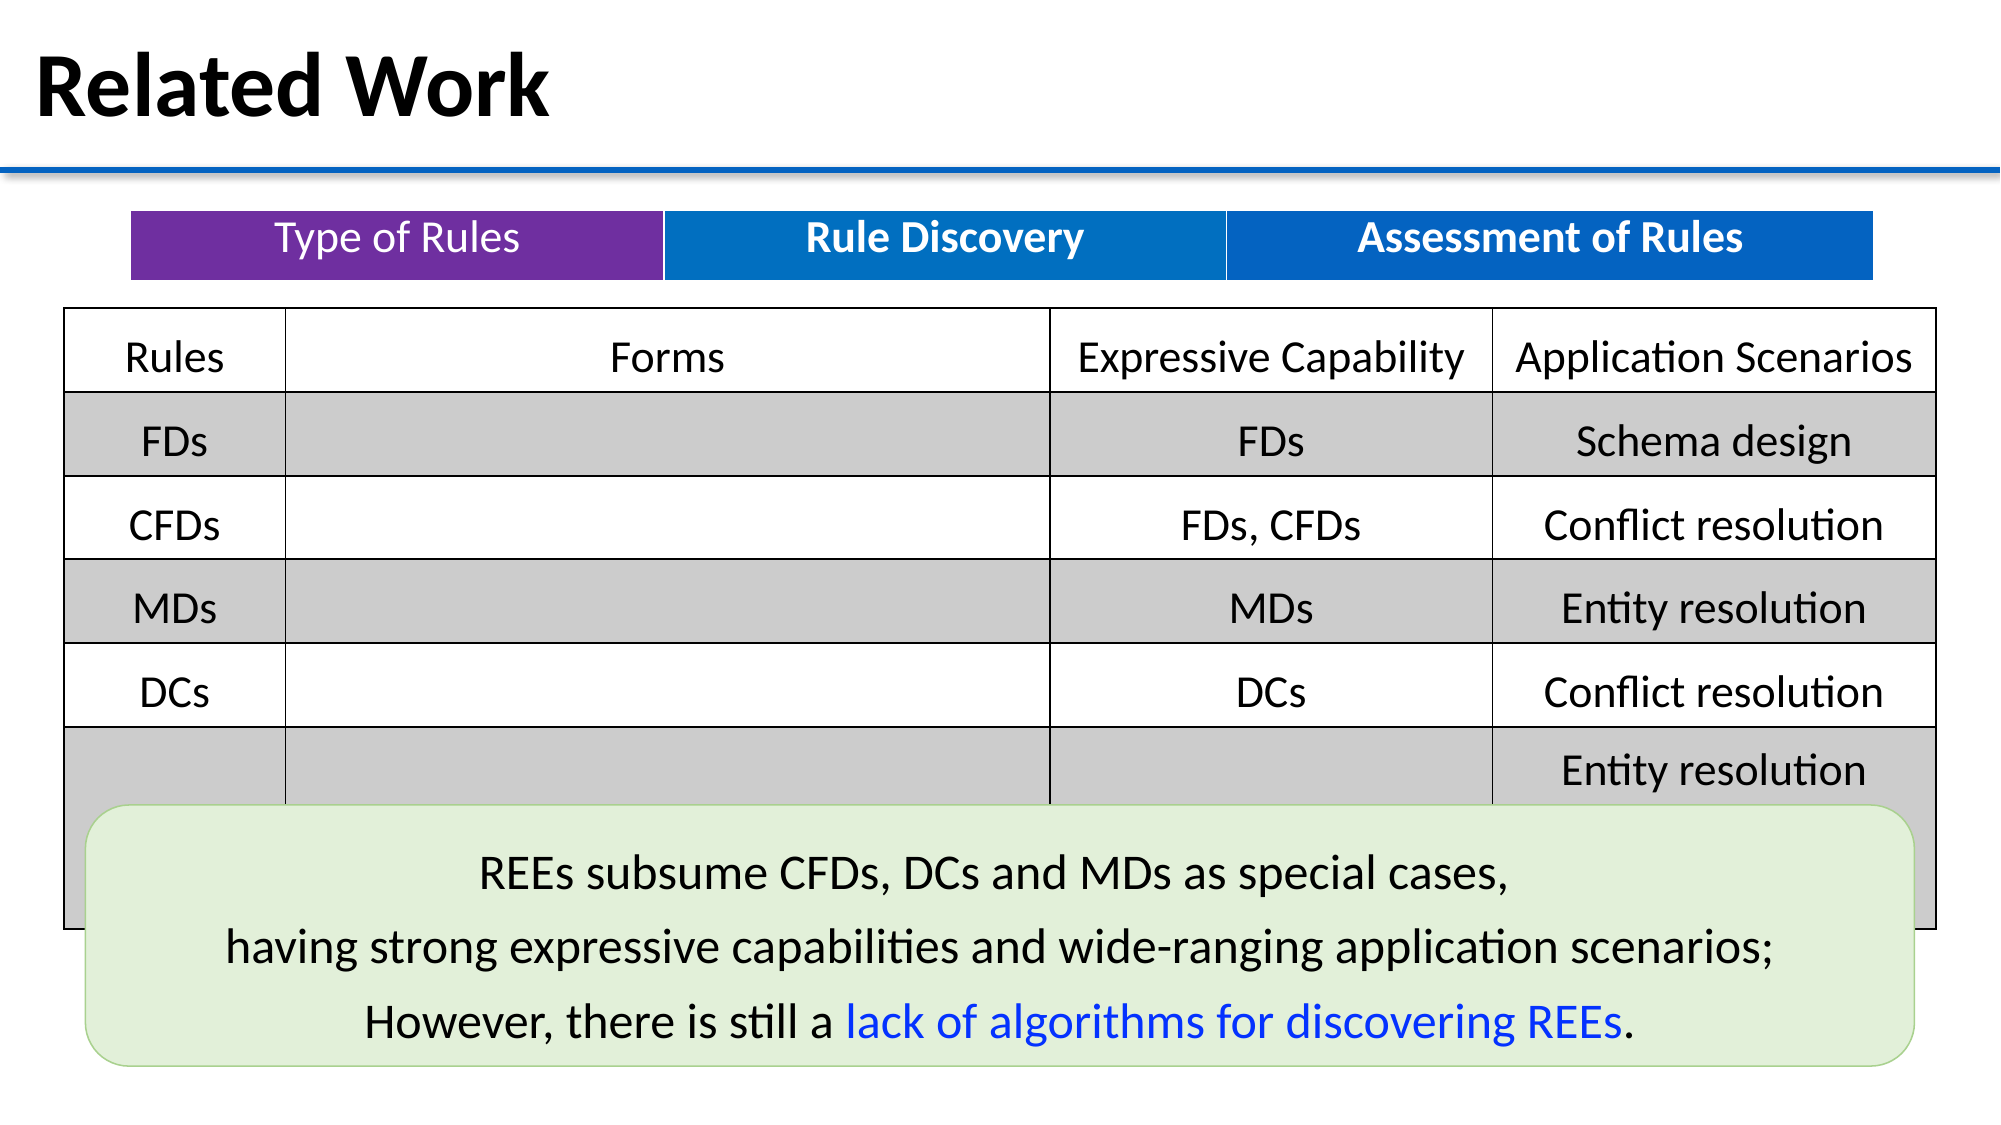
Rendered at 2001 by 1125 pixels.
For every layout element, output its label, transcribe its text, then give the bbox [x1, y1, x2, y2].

table_header Rule Discovery [665, 211, 1226, 280]
table_header Type of Rules [131, 211, 663, 280]
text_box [85, 804, 1915, 1067]
table_header Assessment of Rules [1227, 211, 1873, 280]
title Related Work [0, 3, 2000, 167]
